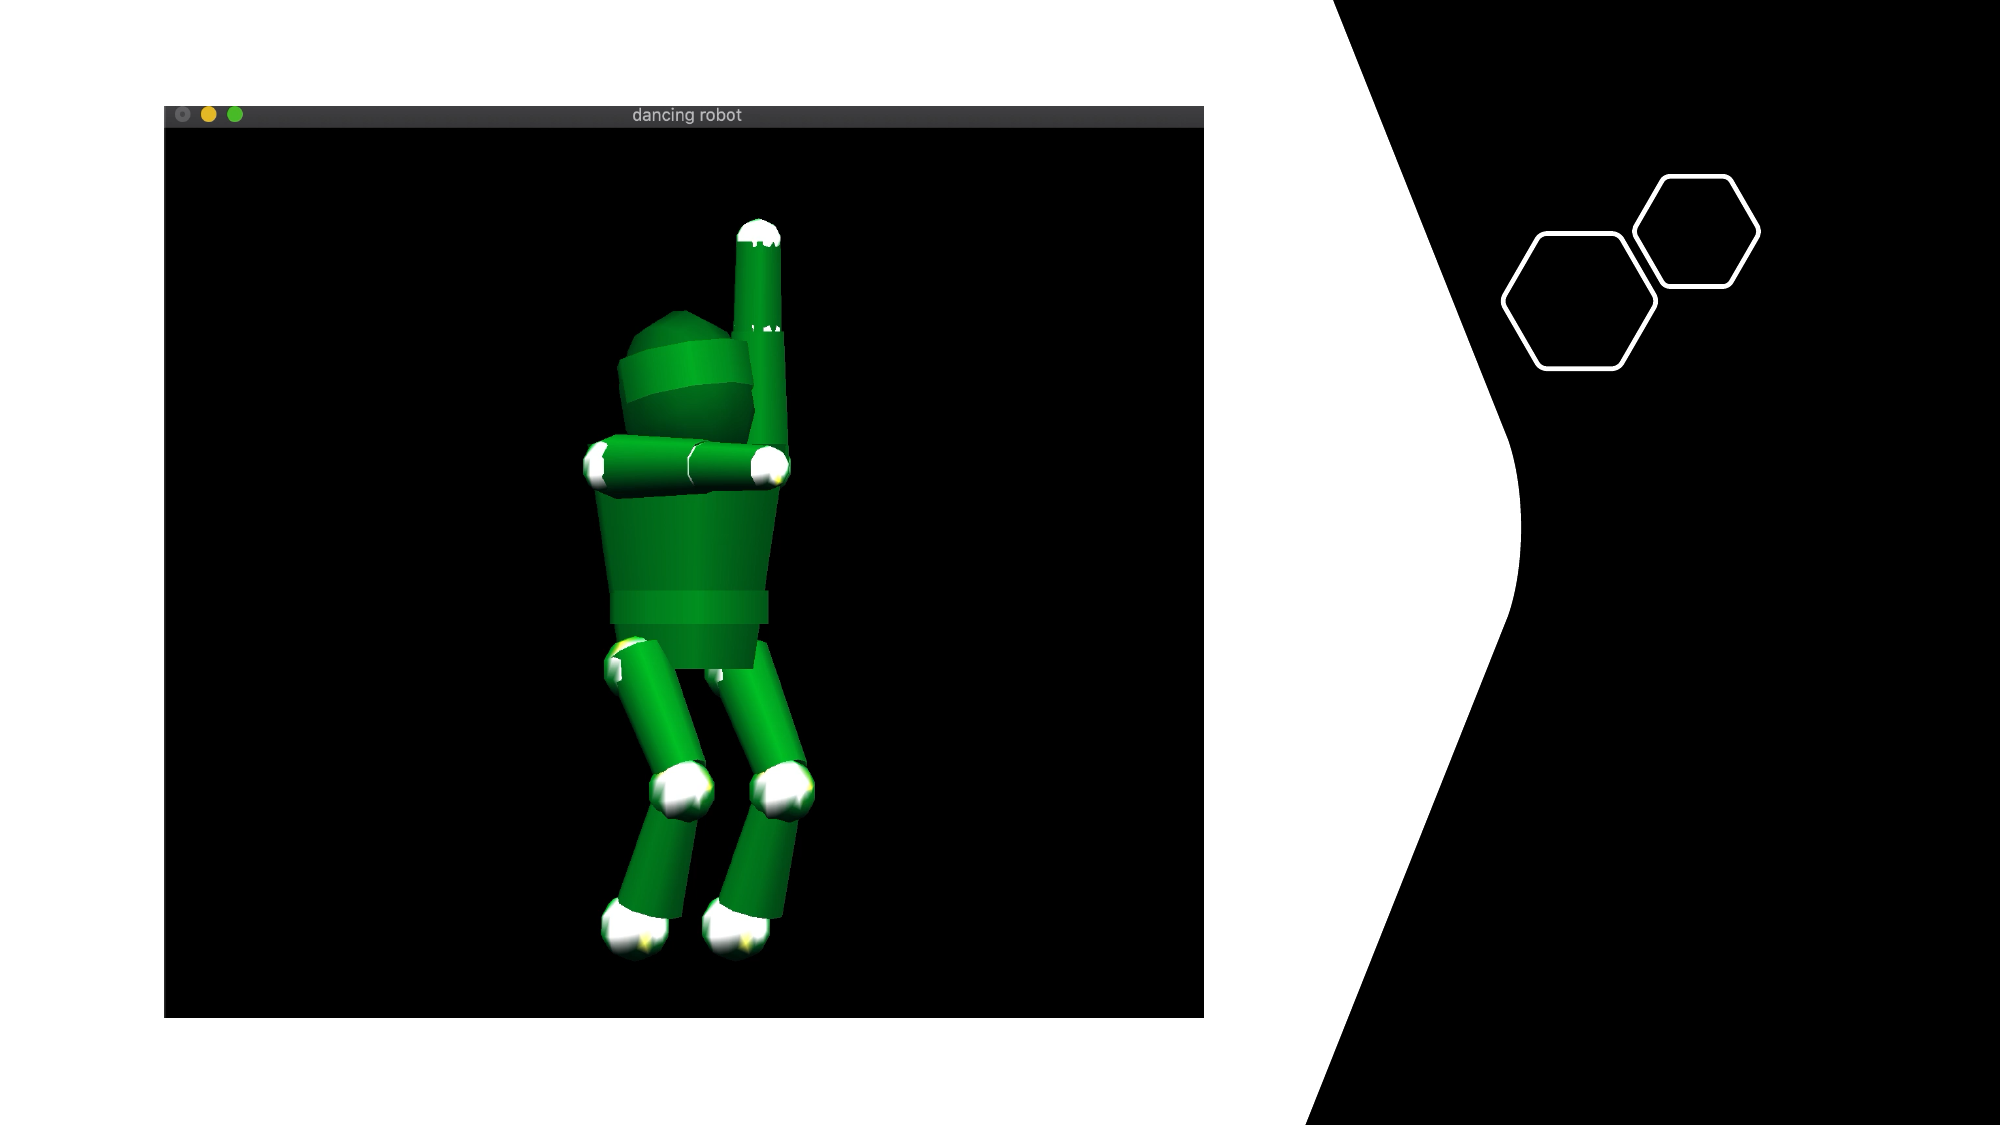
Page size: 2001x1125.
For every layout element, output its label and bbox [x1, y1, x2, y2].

text_box [1502, 176, 1759, 369]
list [163, 105, 1204, 1019]
text_box [0, 0, 1523, 1125]
text_box [1307, 0, 2000, 1125]
